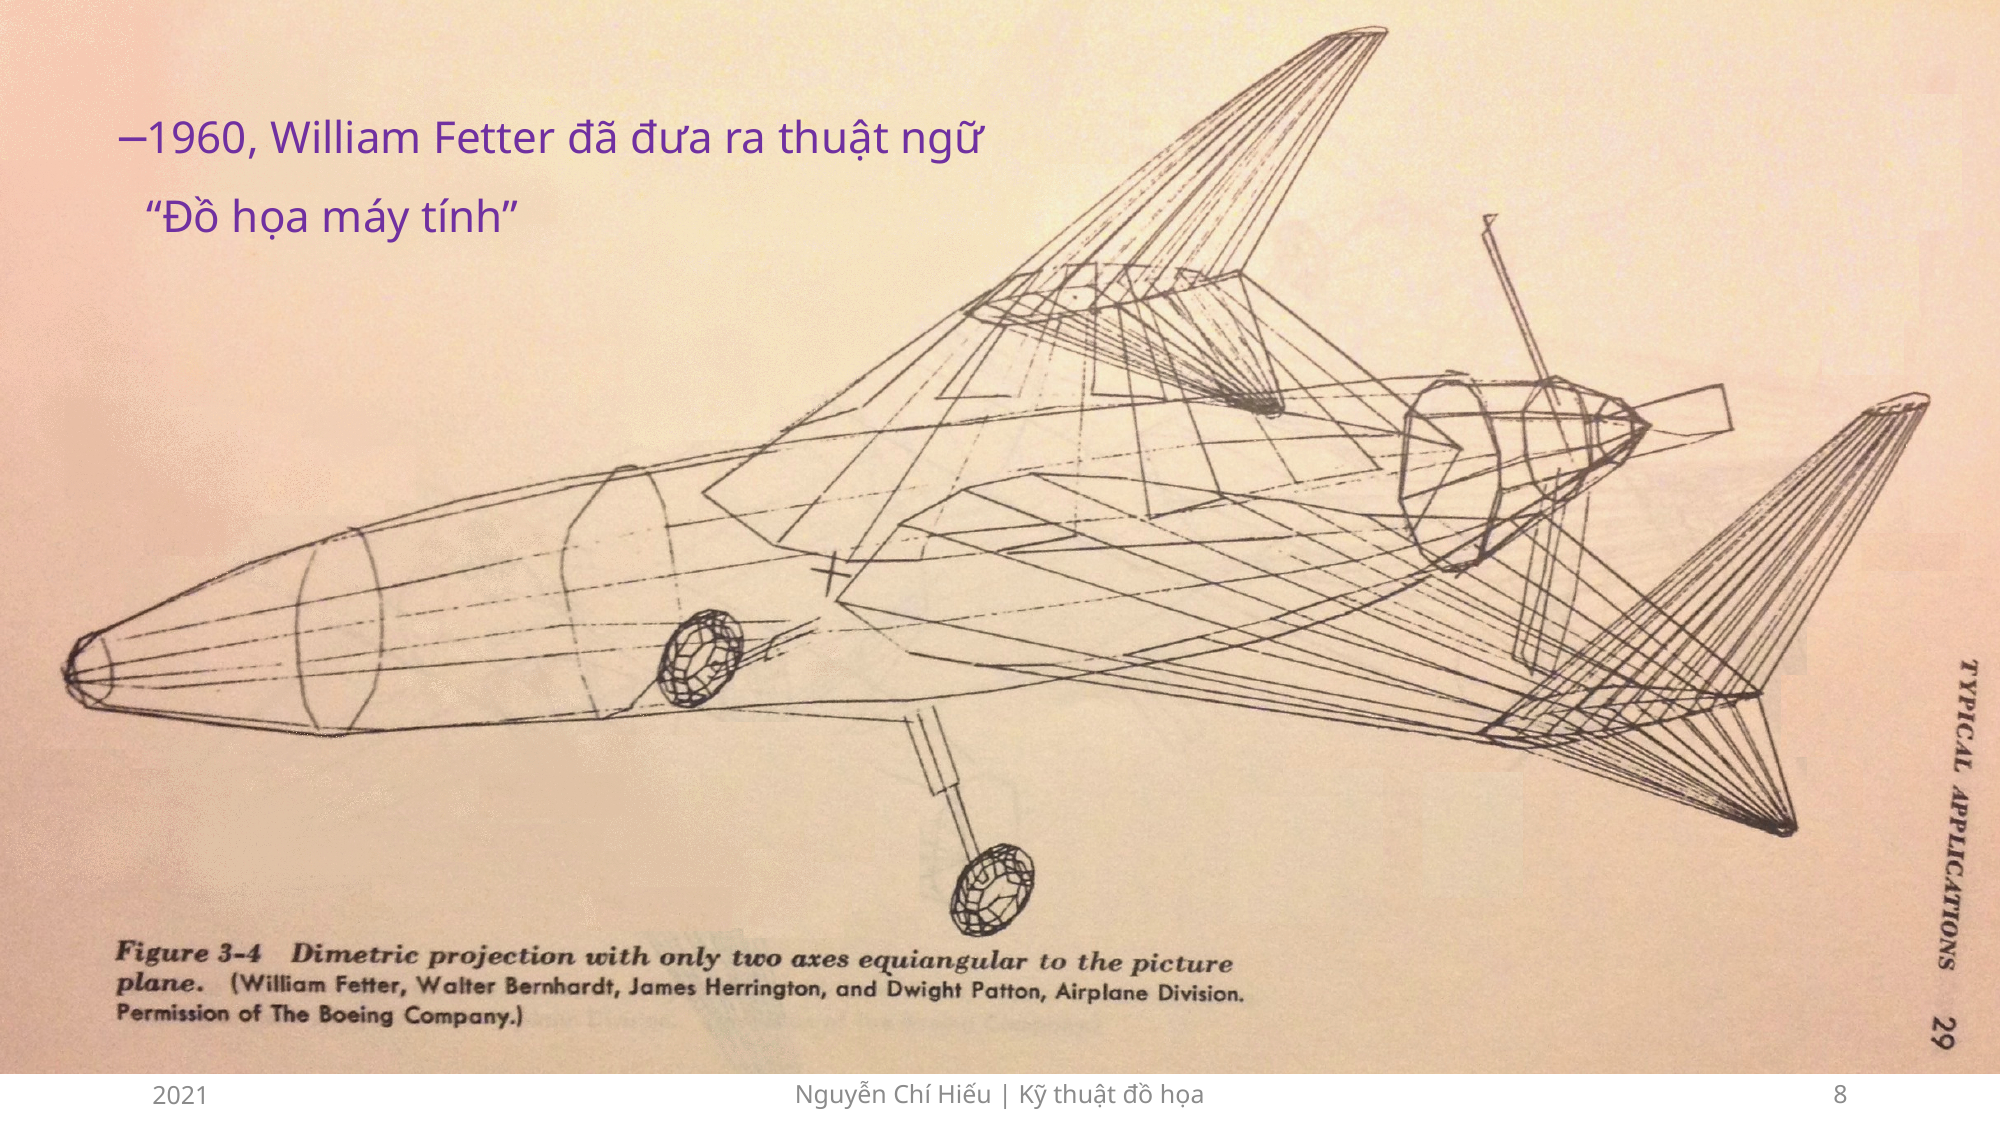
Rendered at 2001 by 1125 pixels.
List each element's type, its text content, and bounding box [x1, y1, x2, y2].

slide_number 8 [1412, 1074, 1863, 1125]
slide_number 2021 [137, 1074, 588, 1125]
footer Nguyễn Chí Hiếu | Kỹ thuật đồ họa [662, 1074, 1338, 1125]
picture [0, 0, 2000, 1074]
